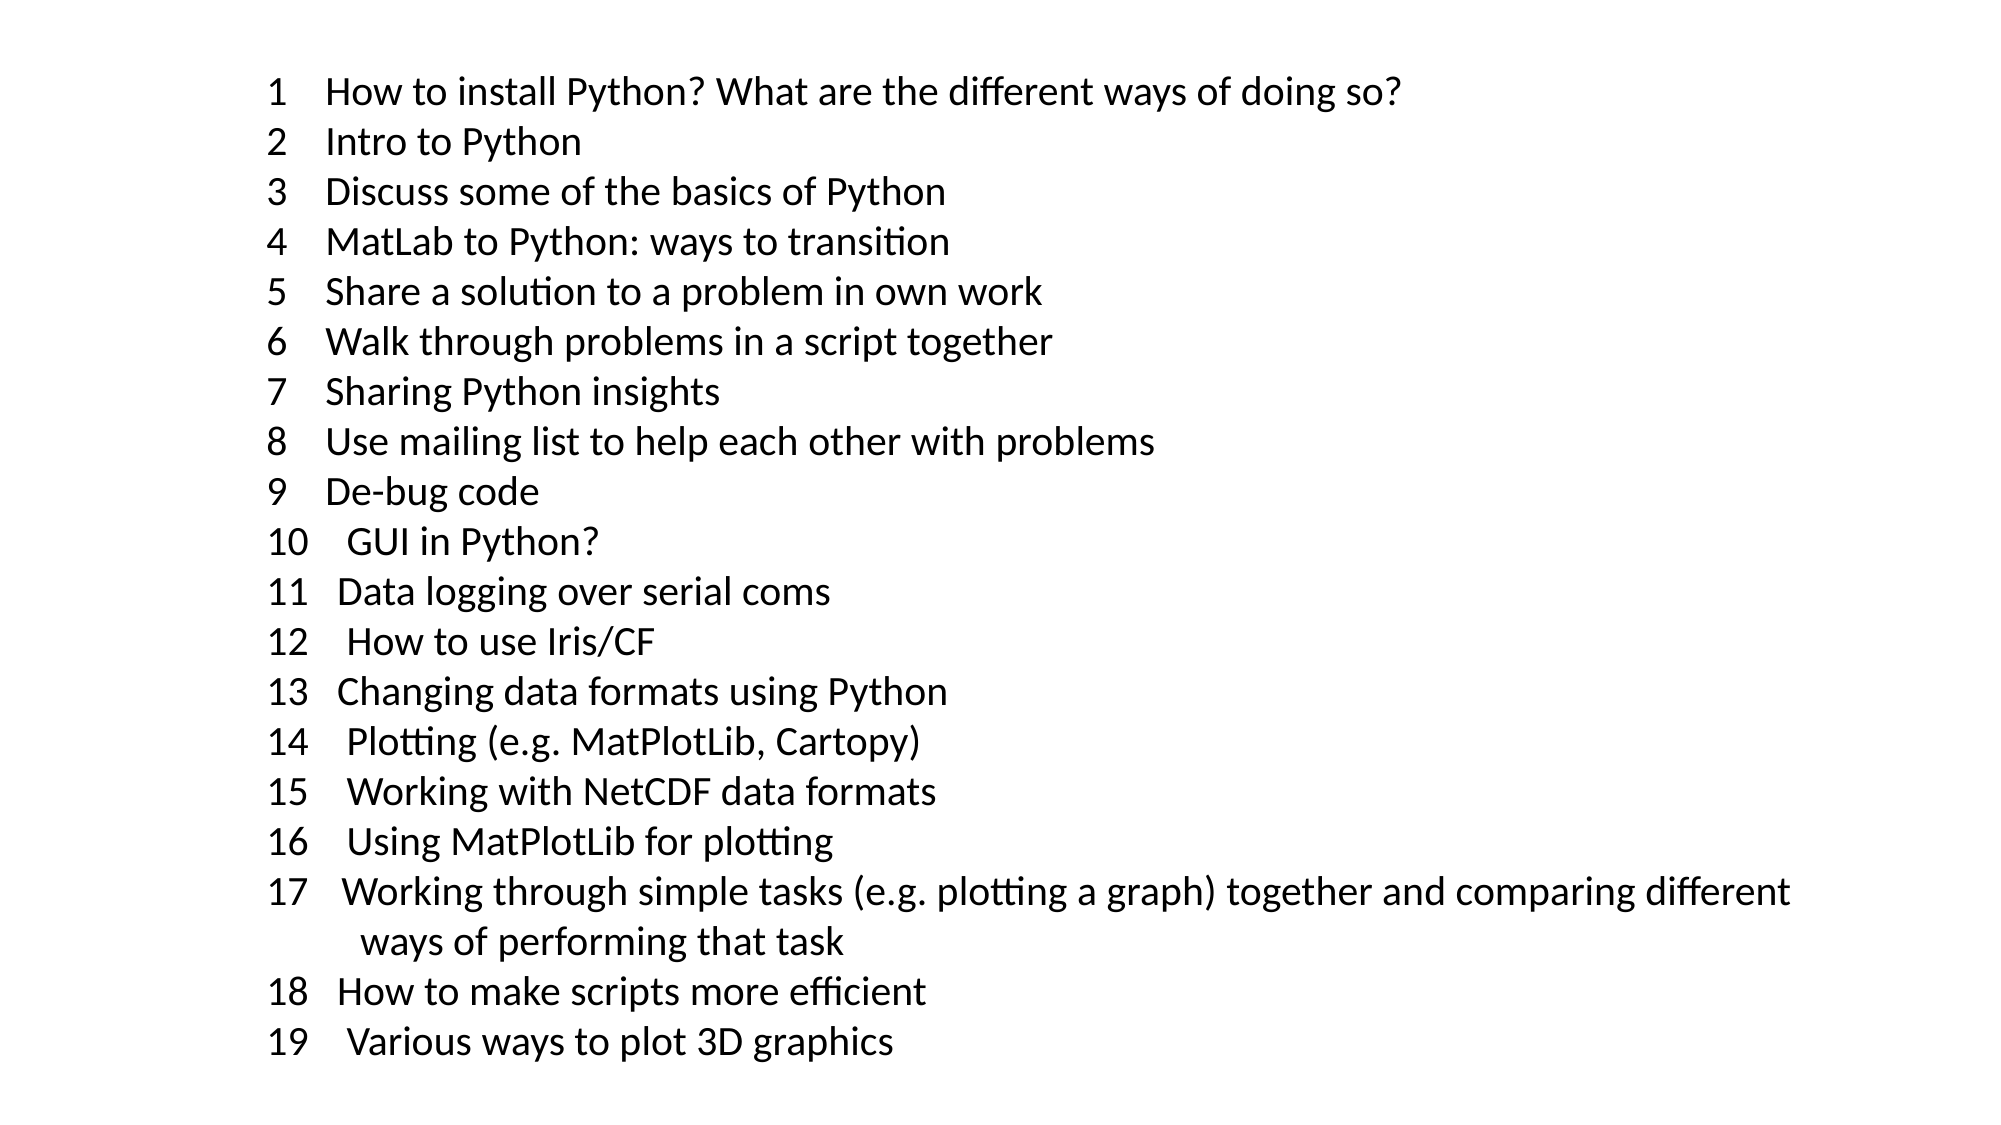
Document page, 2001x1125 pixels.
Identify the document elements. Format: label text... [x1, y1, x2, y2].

text_box 1 How to install Python? What are the different ways of doing so? 2 Intro to Python 3 Discuss some of the basics of Python 4 MatLab to Python: ways to transition 5 Share a solution to a problem in own work 6 Walk through problems in a script together 7 Sharing Python insights 8 Use mailing list to help each other with problems 9 De-bug code 10 GUI in Python? 11 Data logging over serial coms 12 How to use Iris/CF 13 Changing data formats using Python 14 Plotting (e.g. MatPlotLib, Cartopy) 15 Working with NetCDF data formats 16 Using MatPlotLib for plotting Working through simple tasks (e.g. plotting a graph) together and comparing different ways of performing that task 18 How to make scripts more efficient 19 Various ways to plot 3D graphics [251, 56, 1818, 1072]
